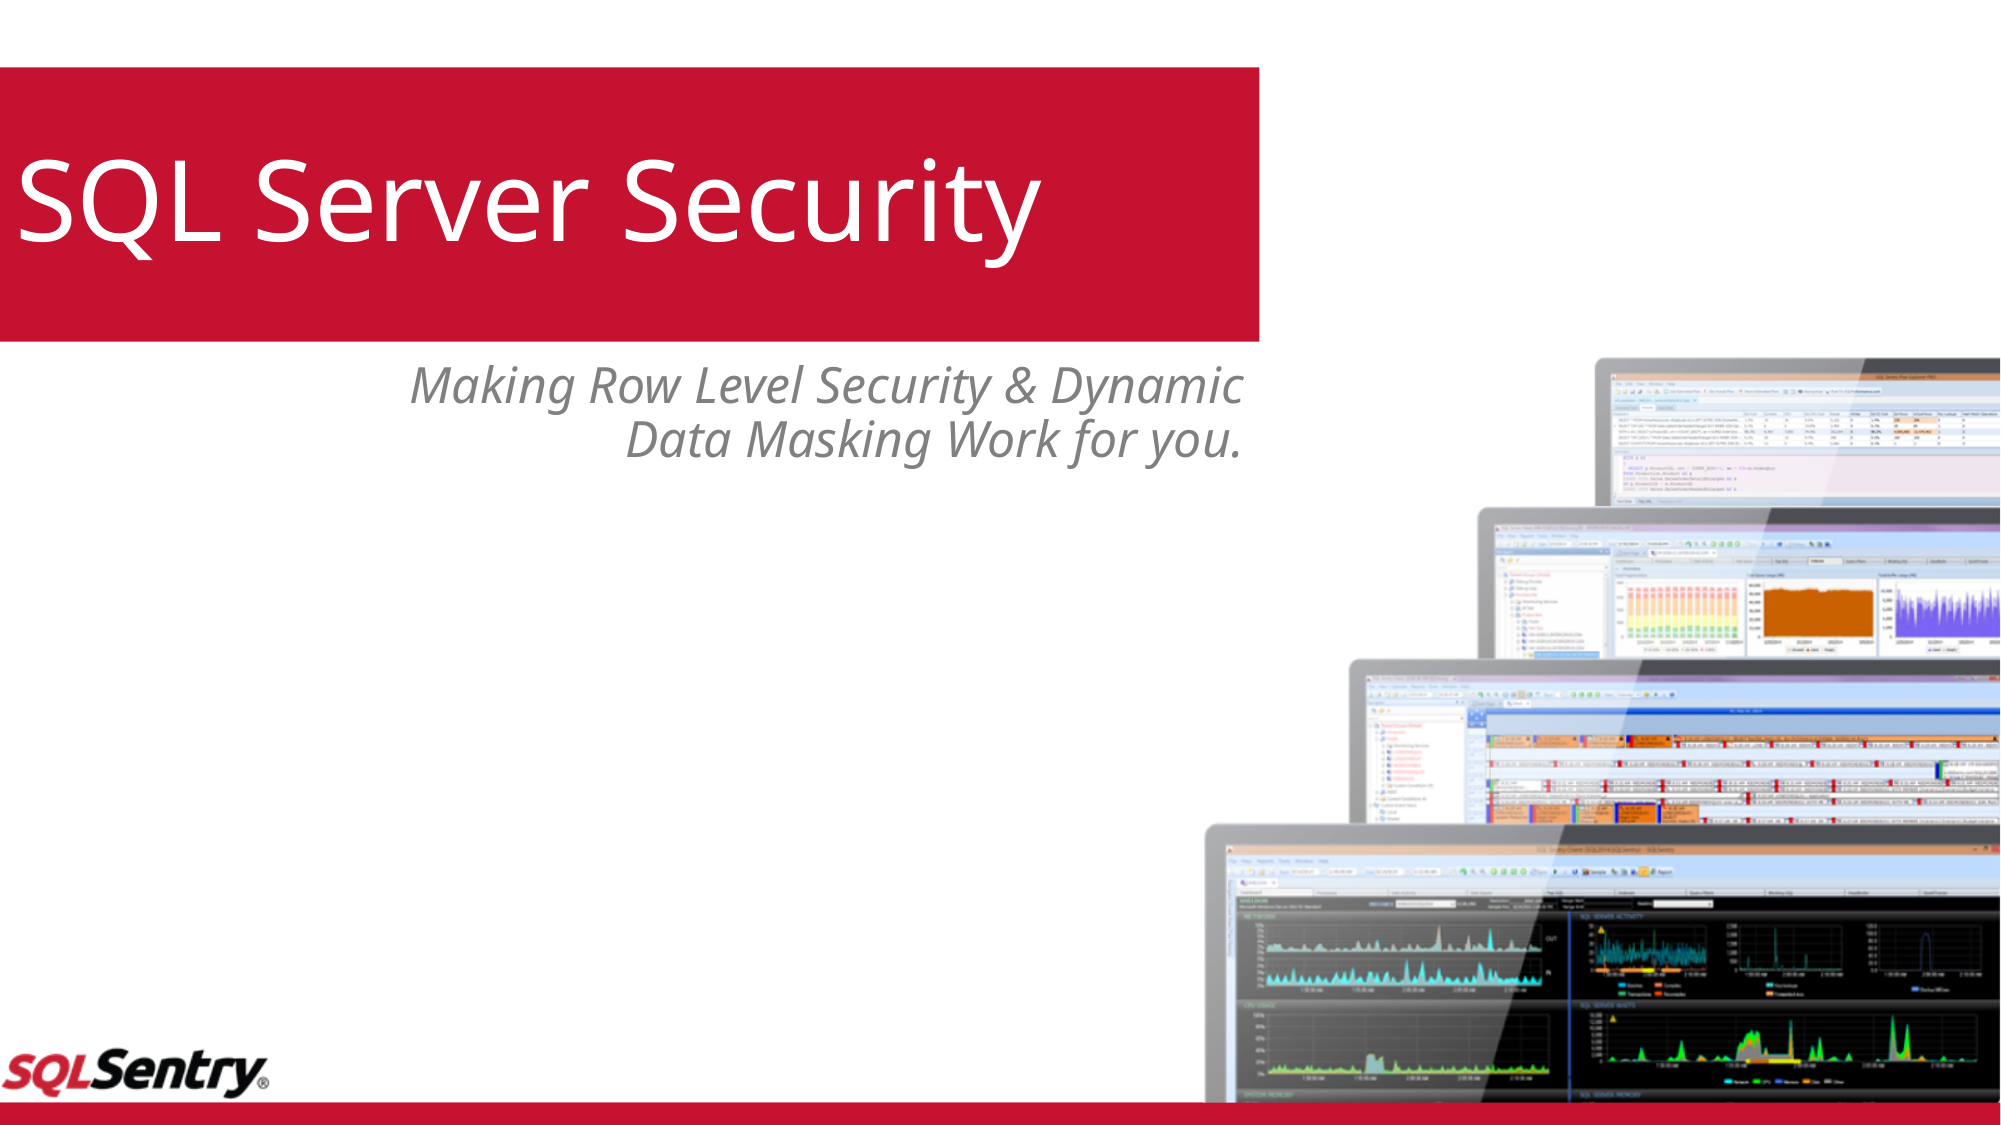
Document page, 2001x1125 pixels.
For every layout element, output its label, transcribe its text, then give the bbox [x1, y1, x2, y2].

picture [0, 1046, 271, 1102]
subtitle Making Row Level Security & Dynamic Data Masking Work for you. [342, 352, 1260, 509]
picture [1203, 356, 2001, 1102]
title SQL Server Security [0, 67, 1260, 342]
